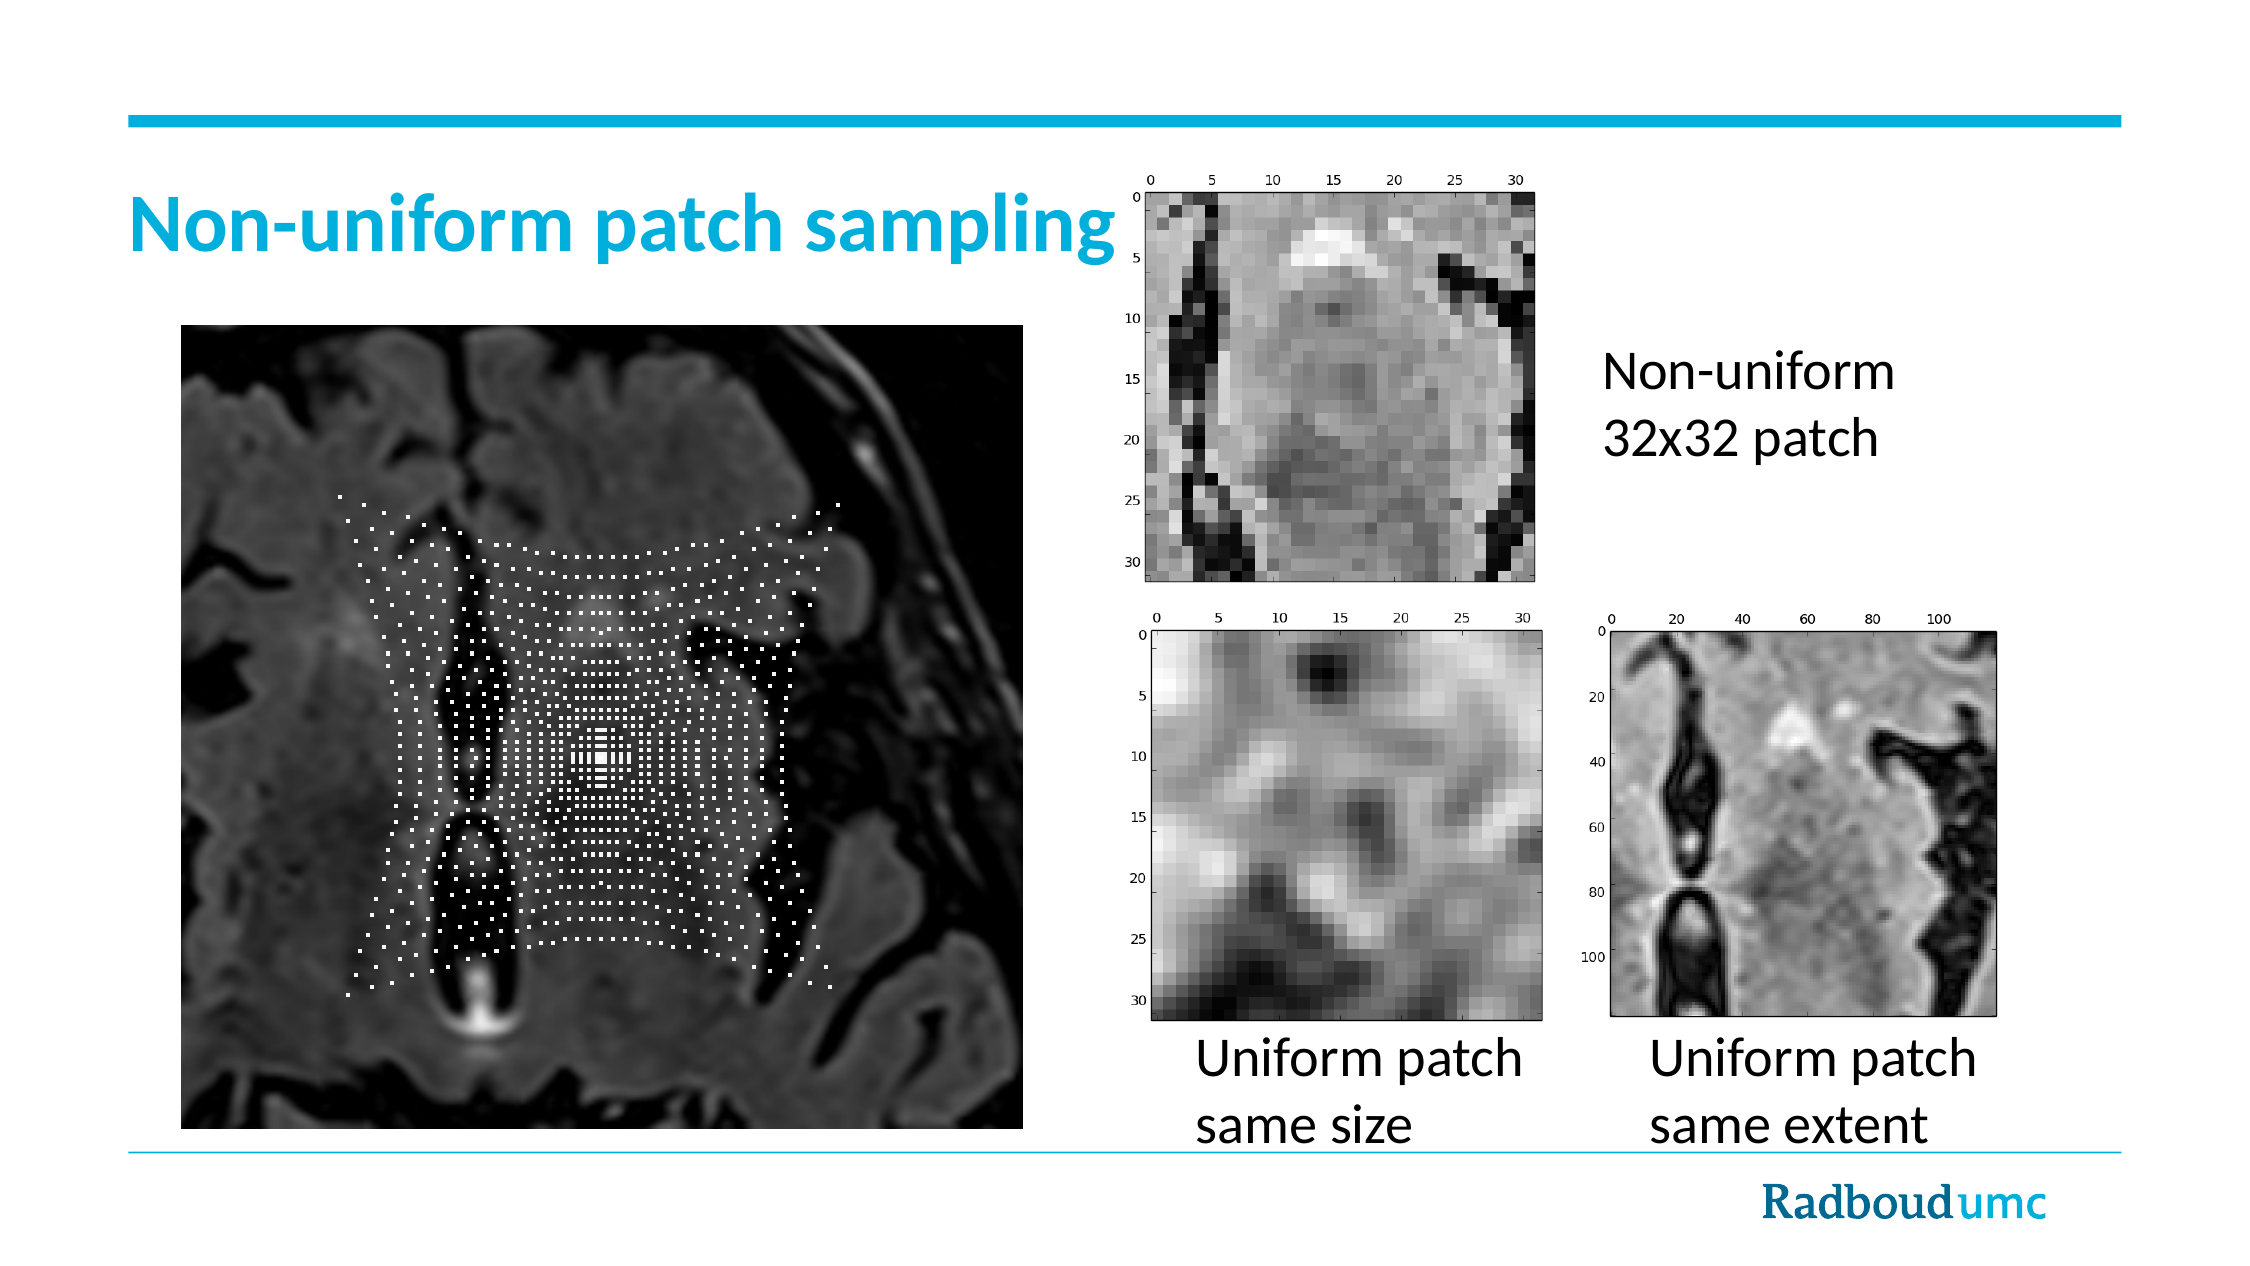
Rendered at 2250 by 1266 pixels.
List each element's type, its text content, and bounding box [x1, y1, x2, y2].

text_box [1581, 611, 2000, 1165]
picture [181, 325, 1023, 1130]
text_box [1118, 171, 1927, 586]
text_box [1124, 608, 1548, 1165]
title Non-uniform patch sampling [128, 136, 2122, 268]
